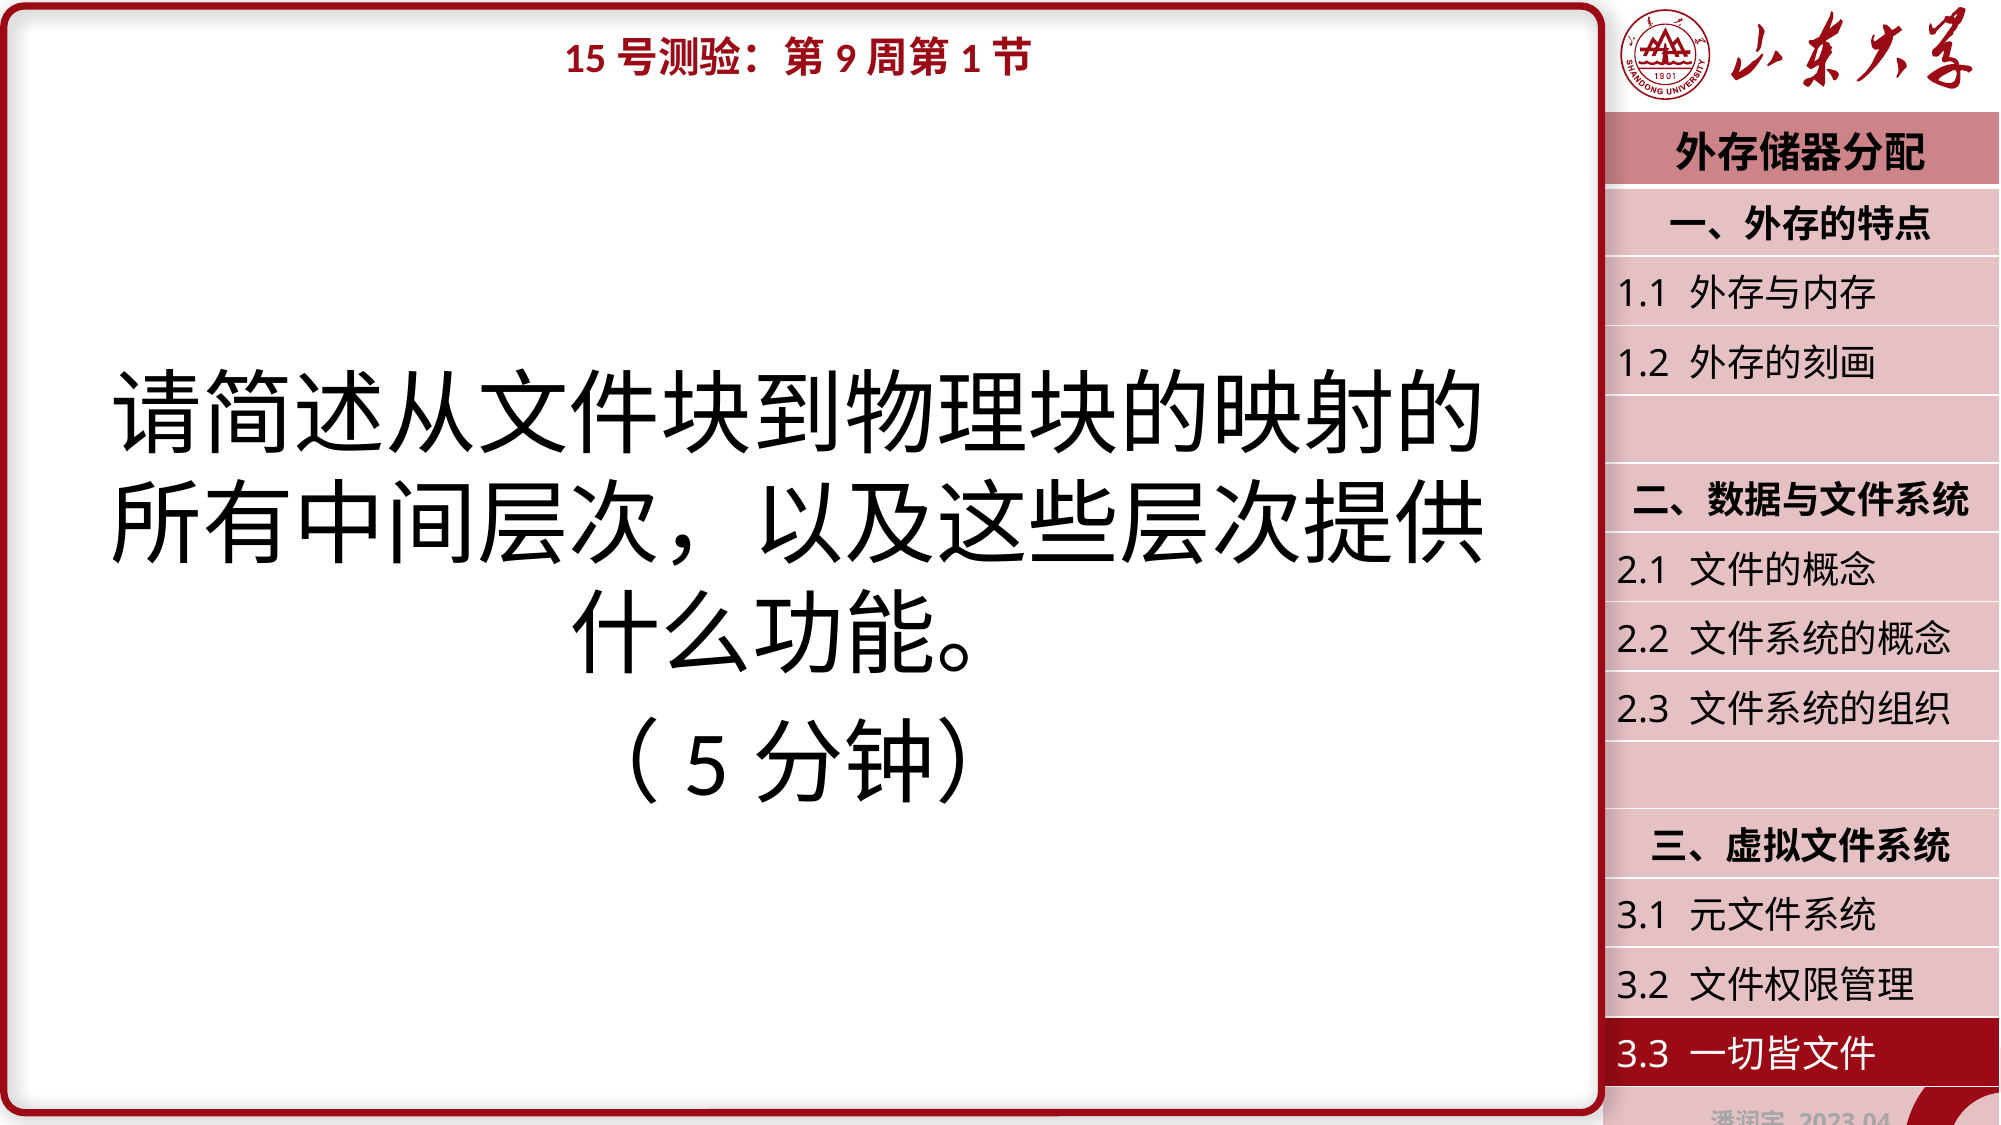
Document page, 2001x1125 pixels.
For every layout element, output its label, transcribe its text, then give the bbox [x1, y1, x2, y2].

table_cell 2.3 文件系统的组织 [1618, 672, 1999, 740]
table_cell 潘润宇 2023.04 [1603, 1087, 1999, 1125]
table_cell 一、外存的特点 [1618, 189, 1999, 255]
table_cell 3.2 文件权限管理 [1618, 948, 1999, 1016]
table_cell 二、数据与文件系统 [1618, 464, 1999, 531]
table_cell 三、虚拟文件系统 [1618, 809, 1999, 877]
table_cell 2.2 文件系统的概念 [1618, 602, 1999, 670]
table_cell 2.1 文件的概念 [1618, 533, 1999, 601]
table_cell 3.3 一切皆文件 [1618, 1018, 1999, 1086]
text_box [1620, 5, 1977, 100]
table_cell [1618, 742, 1999, 808]
table_cell 1.2 外存的刻画 [1618, 326, 1999, 394]
text_box [2, 4, 1603, 1114]
table_cell 3.1 元文件系统 [1618, 879, 1999, 946]
table_cell 1.1 外存与内存 [1618, 257, 1999, 325]
text_box 15号测验：第9周第1节 请简述从文件块到物理块的映射的所有中间层次，以及这些层次提供什么功能。 （5分钟） [91, 23, 1506, 821]
table_header 外存储器分配 [1618, 112, 1999, 184]
table_cell [1618, 396, 1999, 462]
